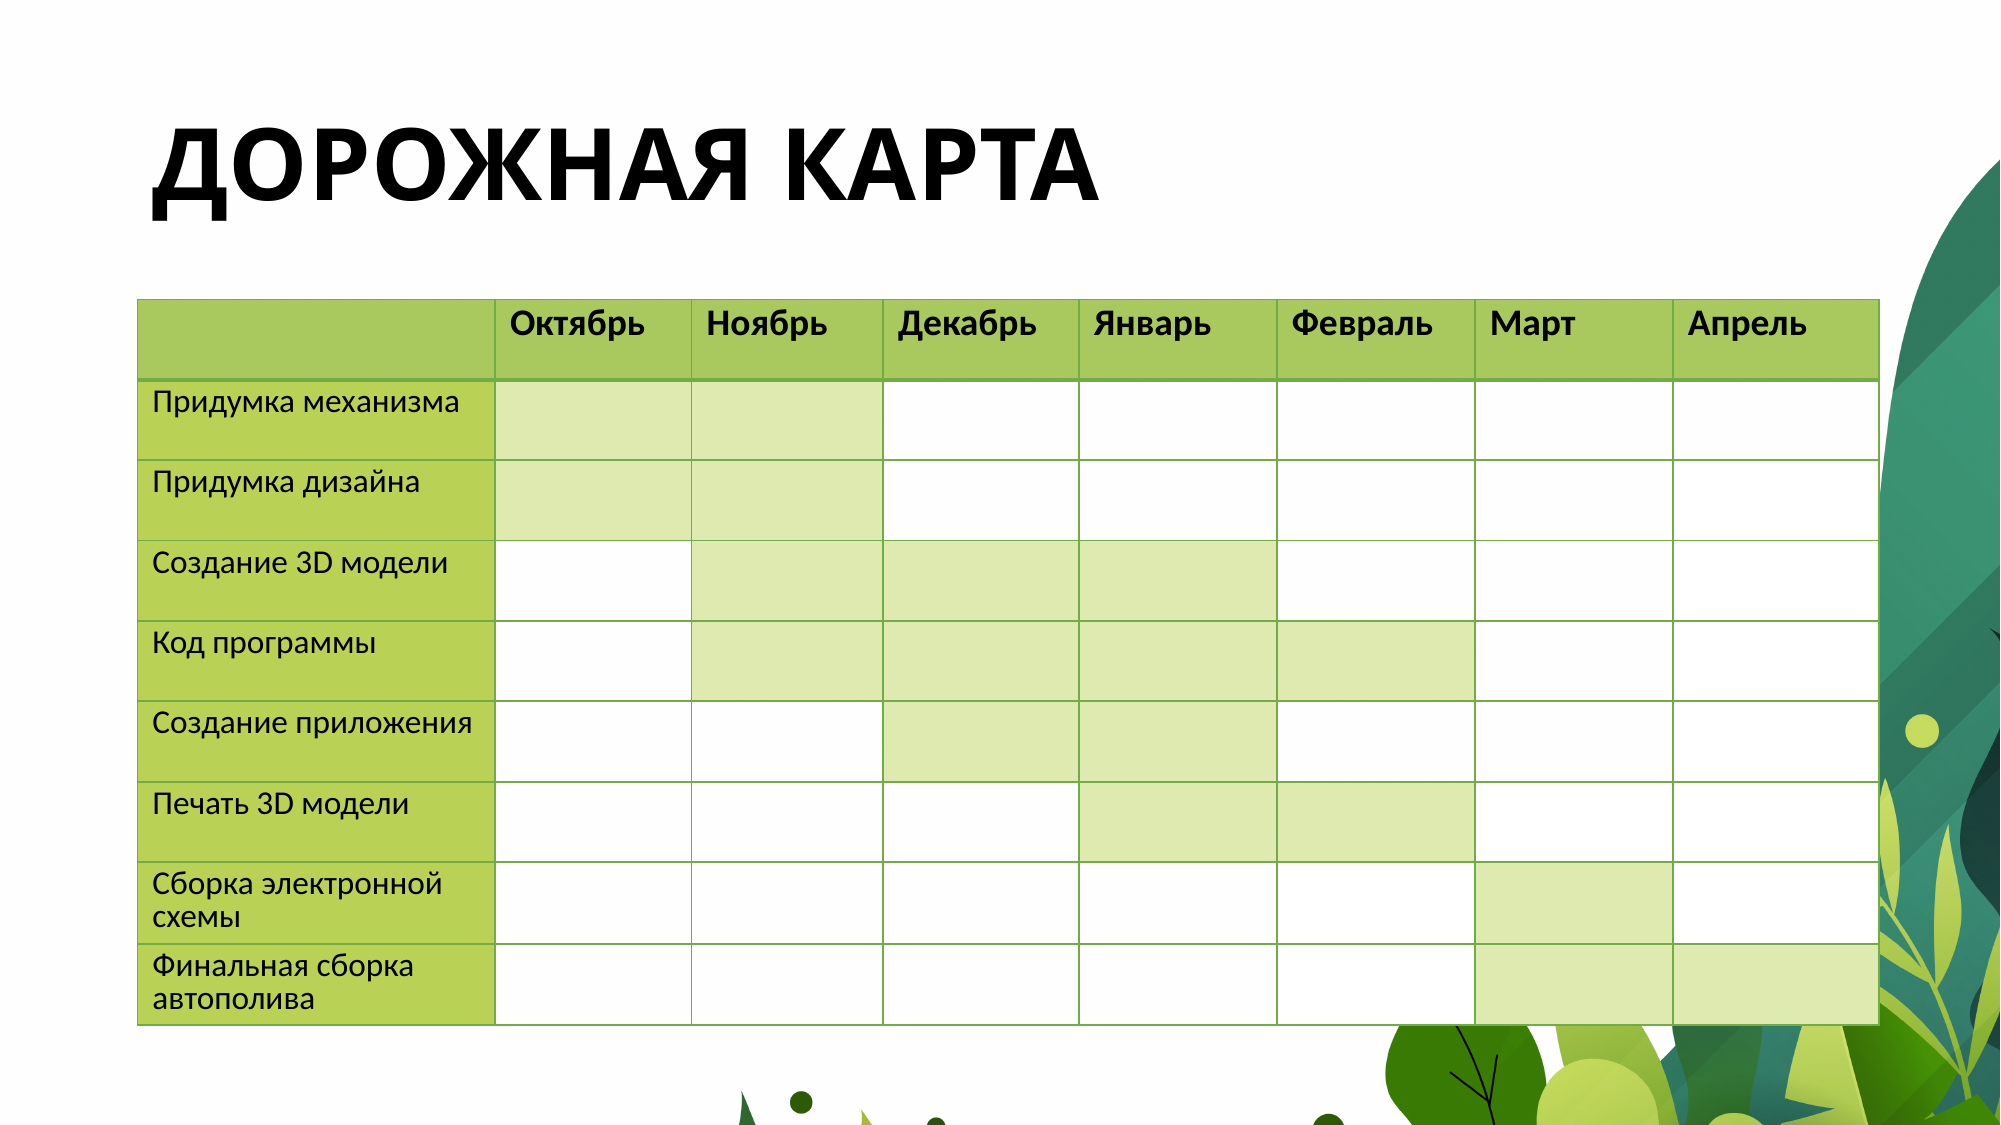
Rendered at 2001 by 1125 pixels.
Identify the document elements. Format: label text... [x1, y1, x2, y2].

table_cell [692, 702, 882, 781]
table_cell [884, 863, 1078, 943]
table_cell [884, 622, 1078, 700]
table_cell [692, 863, 882, 943]
table_cell [496, 541, 691, 620]
table_cell [692, 622, 882, 700]
table_header Февраль [1278, 300, 1474, 378]
table_cell [1080, 461, 1276, 540]
table_cell [1476, 382, 1672, 459]
table_cell [692, 382, 882, 459]
table_cell Придумка дизайна [138, 461, 494, 540]
table_cell [1674, 702, 1878, 781]
table_header Октябрь [496, 300, 691, 378]
table_cell [692, 783, 882, 861]
table_cell [1278, 622, 1474, 700]
table_cell [496, 461, 691, 540]
table_cell [1476, 702, 1672, 781]
table_cell Финальная сборка автополива [138, 945, 494, 1024]
table_cell Код программы [138, 622, 494, 700]
table_cell [1674, 945, 1878, 1024]
table_header [138, 300, 494, 378]
table_cell [1278, 863, 1474, 943]
table_cell [884, 461, 1078, 540]
table_cell Создание 3D модели [138, 541, 494, 620]
table_cell [1278, 461, 1474, 540]
table_cell [1080, 945, 1276, 1024]
table_cell [1080, 541, 1276, 620]
table_cell [1476, 945, 1672, 1024]
picture [0, 0, 2000, 1125]
table_cell Печать 3D модели [138, 783, 494, 861]
table_cell [1080, 863, 1276, 943]
table_cell [884, 382, 1078, 459]
table_cell [1080, 702, 1276, 781]
table_header Март [1476, 300, 1672, 378]
table_cell [1476, 622, 1672, 700]
table_cell [884, 945, 1078, 1024]
table_cell [496, 945, 691, 1024]
table_header Декабрь [884, 300, 1078, 378]
table_cell [496, 382, 691, 459]
table_cell [1476, 461, 1672, 540]
table_cell [1278, 541, 1474, 620]
table_cell [1278, 945, 1474, 1024]
table_cell [1674, 461, 1878, 540]
table_cell [1278, 702, 1474, 781]
title ДОРОЖНАЯ КАРТА [137, 59, 1863, 278]
table_cell [1674, 783, 1878, 861]
table_cell [884, 541, 1078, 620]
table_cell [1476, 541, 1672, 620]
table_cell [496, 783, 691, 861]
table_cell [496, 863, 691, 943]
table_cell [692, 945, 882, 1024]
table_cell [1674, 863, 1878, 943]
table_cell [884, 783, 1078, 861]
table_cell [692, 461, 882, 540]
table_cell [496, 702, 691, 781]
table_cell [1476, 783, 1672, 861]
table_cell [884, 702, 1078, 781]
table_cell [1278, 783, 1474, 861]
table_cell [1674, 622, 1878, 700]
table_cell [692, 541, 882, 620]
table_header Апрель [1674, 300, 1878, 378]
table_cell [1080, 622, 1276, 700]
table_cell [1080, 783, 1276, 861]
table_cell [496, 622, 691, 700]
table_cell Придумка механизма [138, 382, 494, 459]
table_header Январь [1080, 300, 1276, 378]
table_cell [1674, 382, 1878, 459]
table_cell [1476, 863, 1672, 943]
table_cell Сборка электронной схемы [138, 863, 494, 943]
table_cell [1080, 382, 1276, 459]
table_cell [1278, 382, 1474, 459]
table_cell Создание приложения [138, 702, 494, 781]
table_header Ноябрь [692, 300, 882, 378]
table_cell [1674, 541, 1878, 620]
